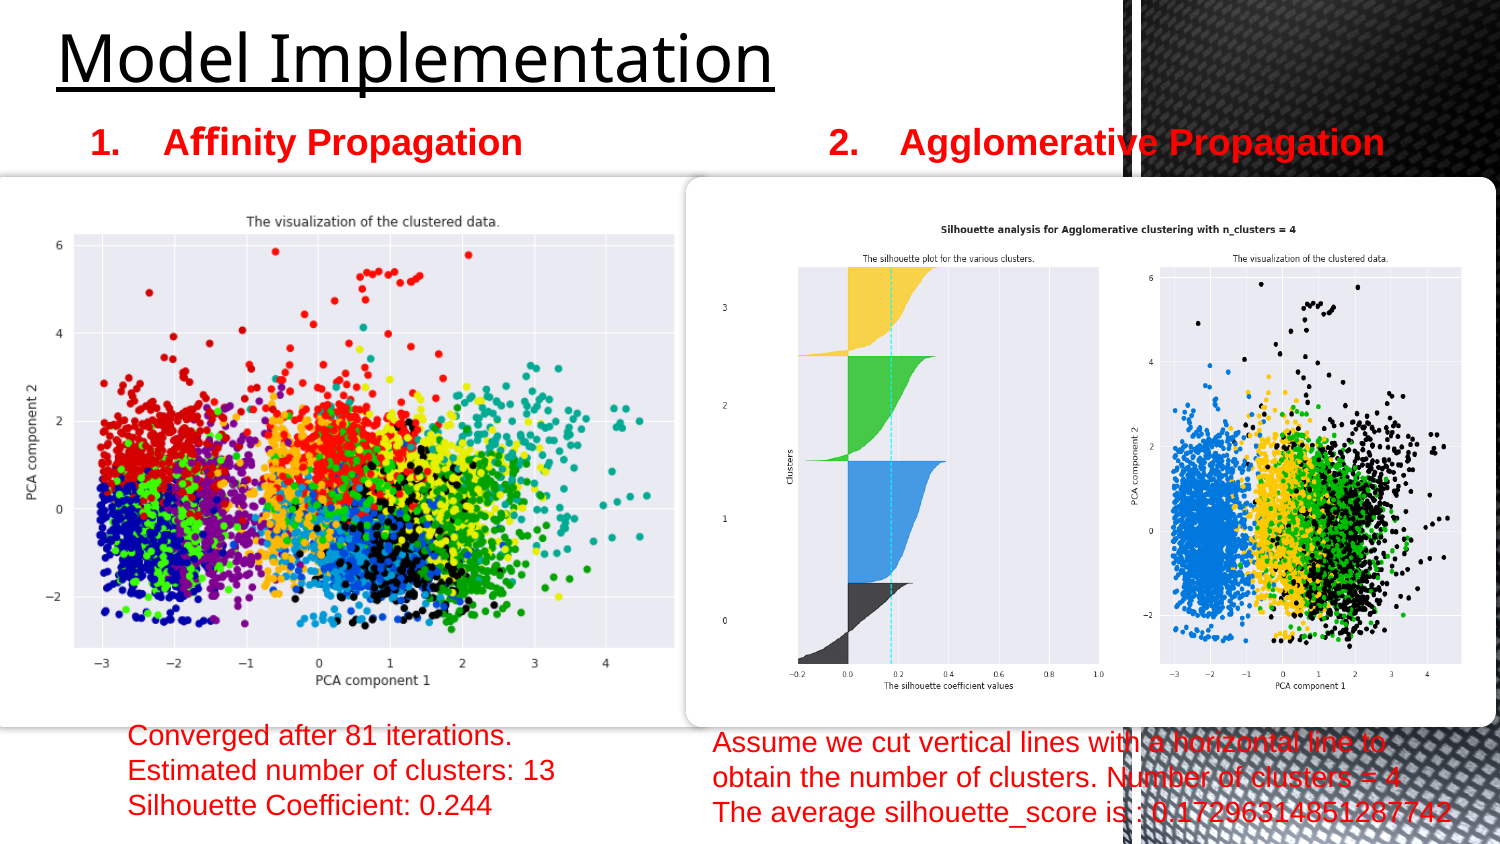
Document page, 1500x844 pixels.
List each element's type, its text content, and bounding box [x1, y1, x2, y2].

text_box Assume we cut vertical lines with a horizontal line to obtain the number of clusters. Number of clusters = 4 The average silhouette_score is : 0.17296314851287742 [697, 716, 1486, 836]
picture [19, 207, 682, 696]
text_box Converged after 81 iterations. Estimated number of clusters: 13 Silhouette Coefficient: 0.244 [112, 709, 675, 829]
picture [717, 207, 1466, 696]
picture [1123, 0, 1500, 844]
text_box Model Implementation [53, 13, 1013, 96]
text_box 2. Agglomerative Propagation [774, 108, 1437, 171]
text_box 1. Aﬃnity Propagation [37, 116, 574, 164]
